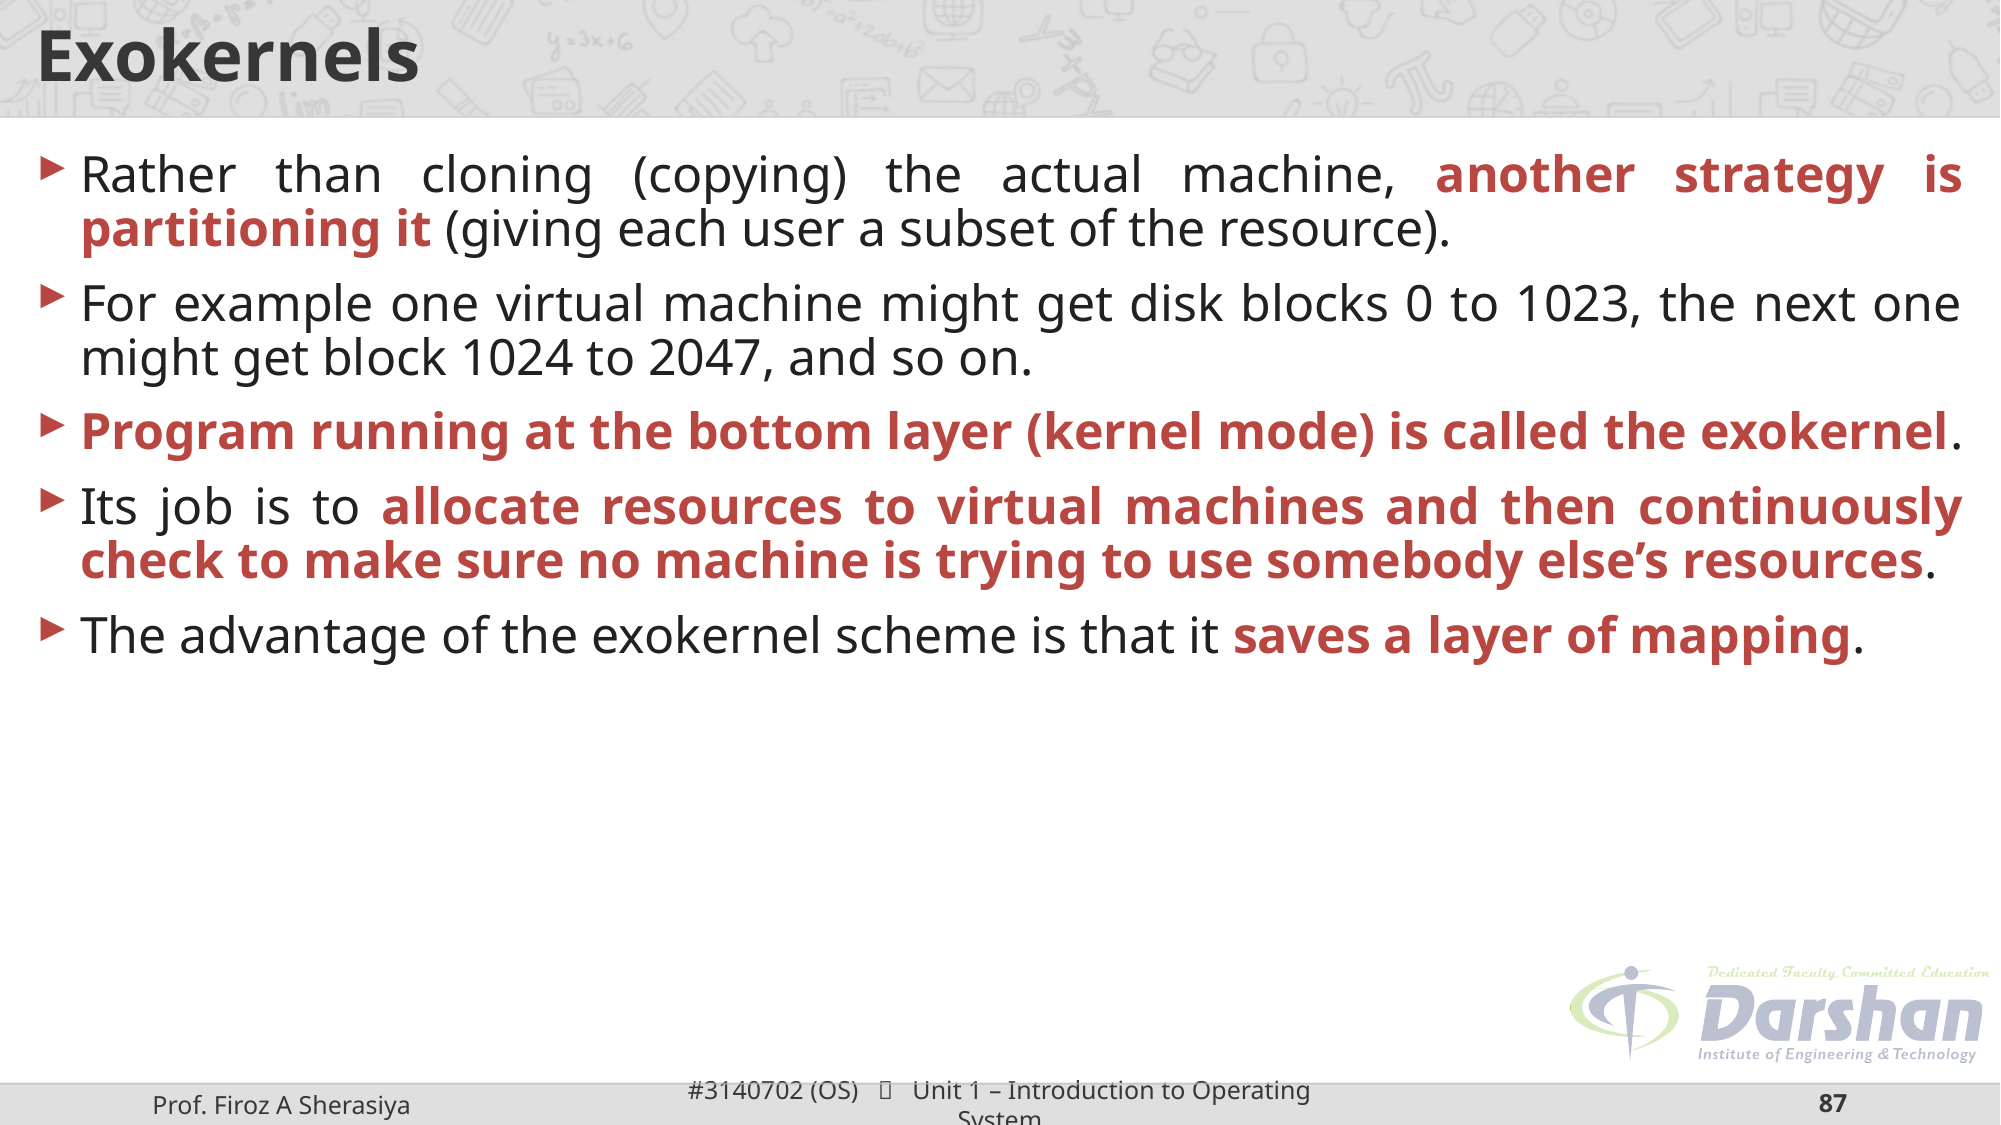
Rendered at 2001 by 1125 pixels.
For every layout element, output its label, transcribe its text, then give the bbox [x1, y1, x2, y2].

title Exokernels [0, 0, 2000, 117]
list Rather than cloning (copying) the actual machine, another strategy is partitioning it (giving each user a subset of the resource). For example one virtual machine might get disk blocks 0 to 1023, the next one might get block 1024 to 2047, and so on. Program running at the bottom layer (kernel mode) is called the exokernel. Its job is to allocate resources to virtual machines and then continuously check to make sure no machine is trying to use somebody else’s resources. The advantage of the exokernel scheme is that it saves a layer of mapping. [21, 141, 1979, 1059]
